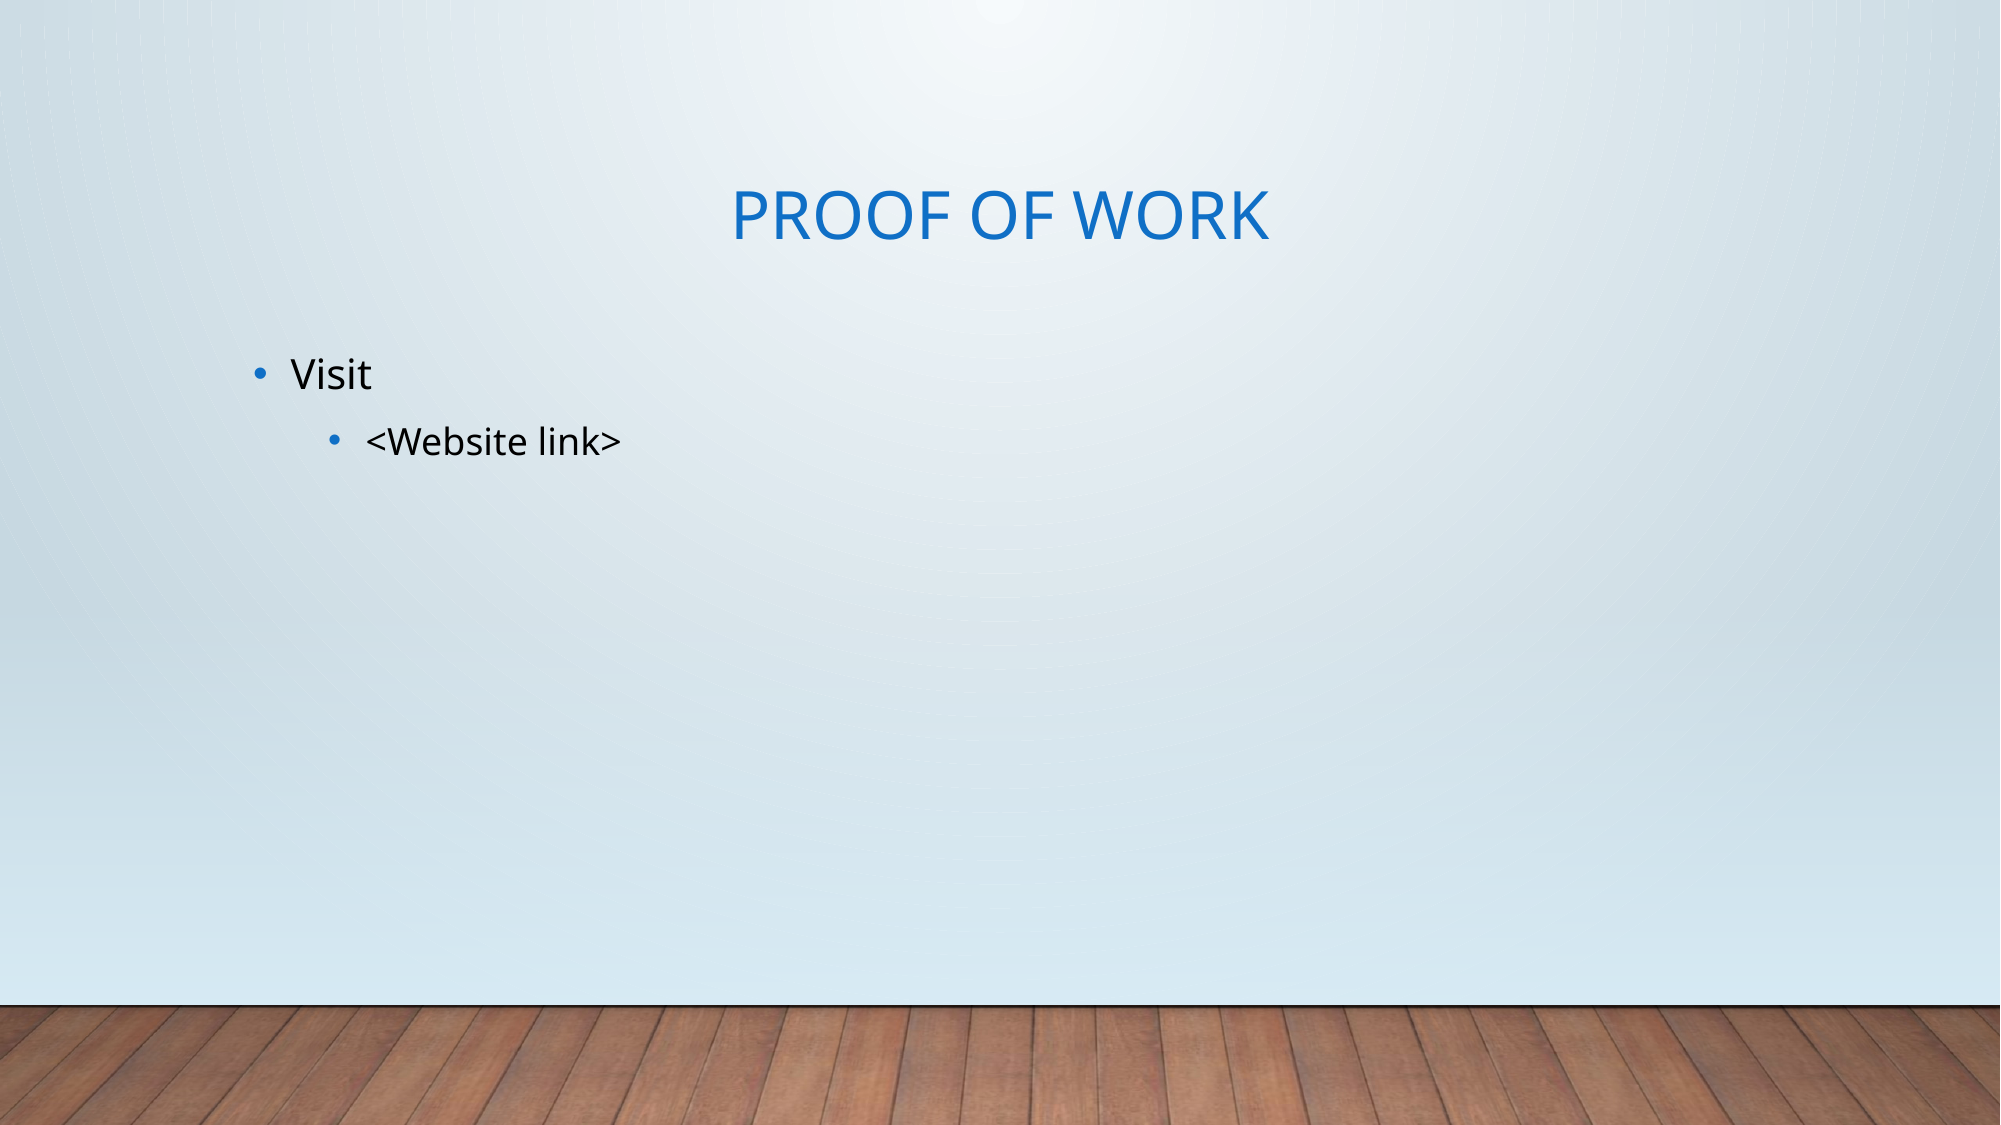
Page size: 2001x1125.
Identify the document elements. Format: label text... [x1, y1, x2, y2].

list Visit <Website link> [238, 330, 1763, 897]
picture [0, 1005, 2000, 1125]
title Proof of work [238, 131, 1763, 305]
